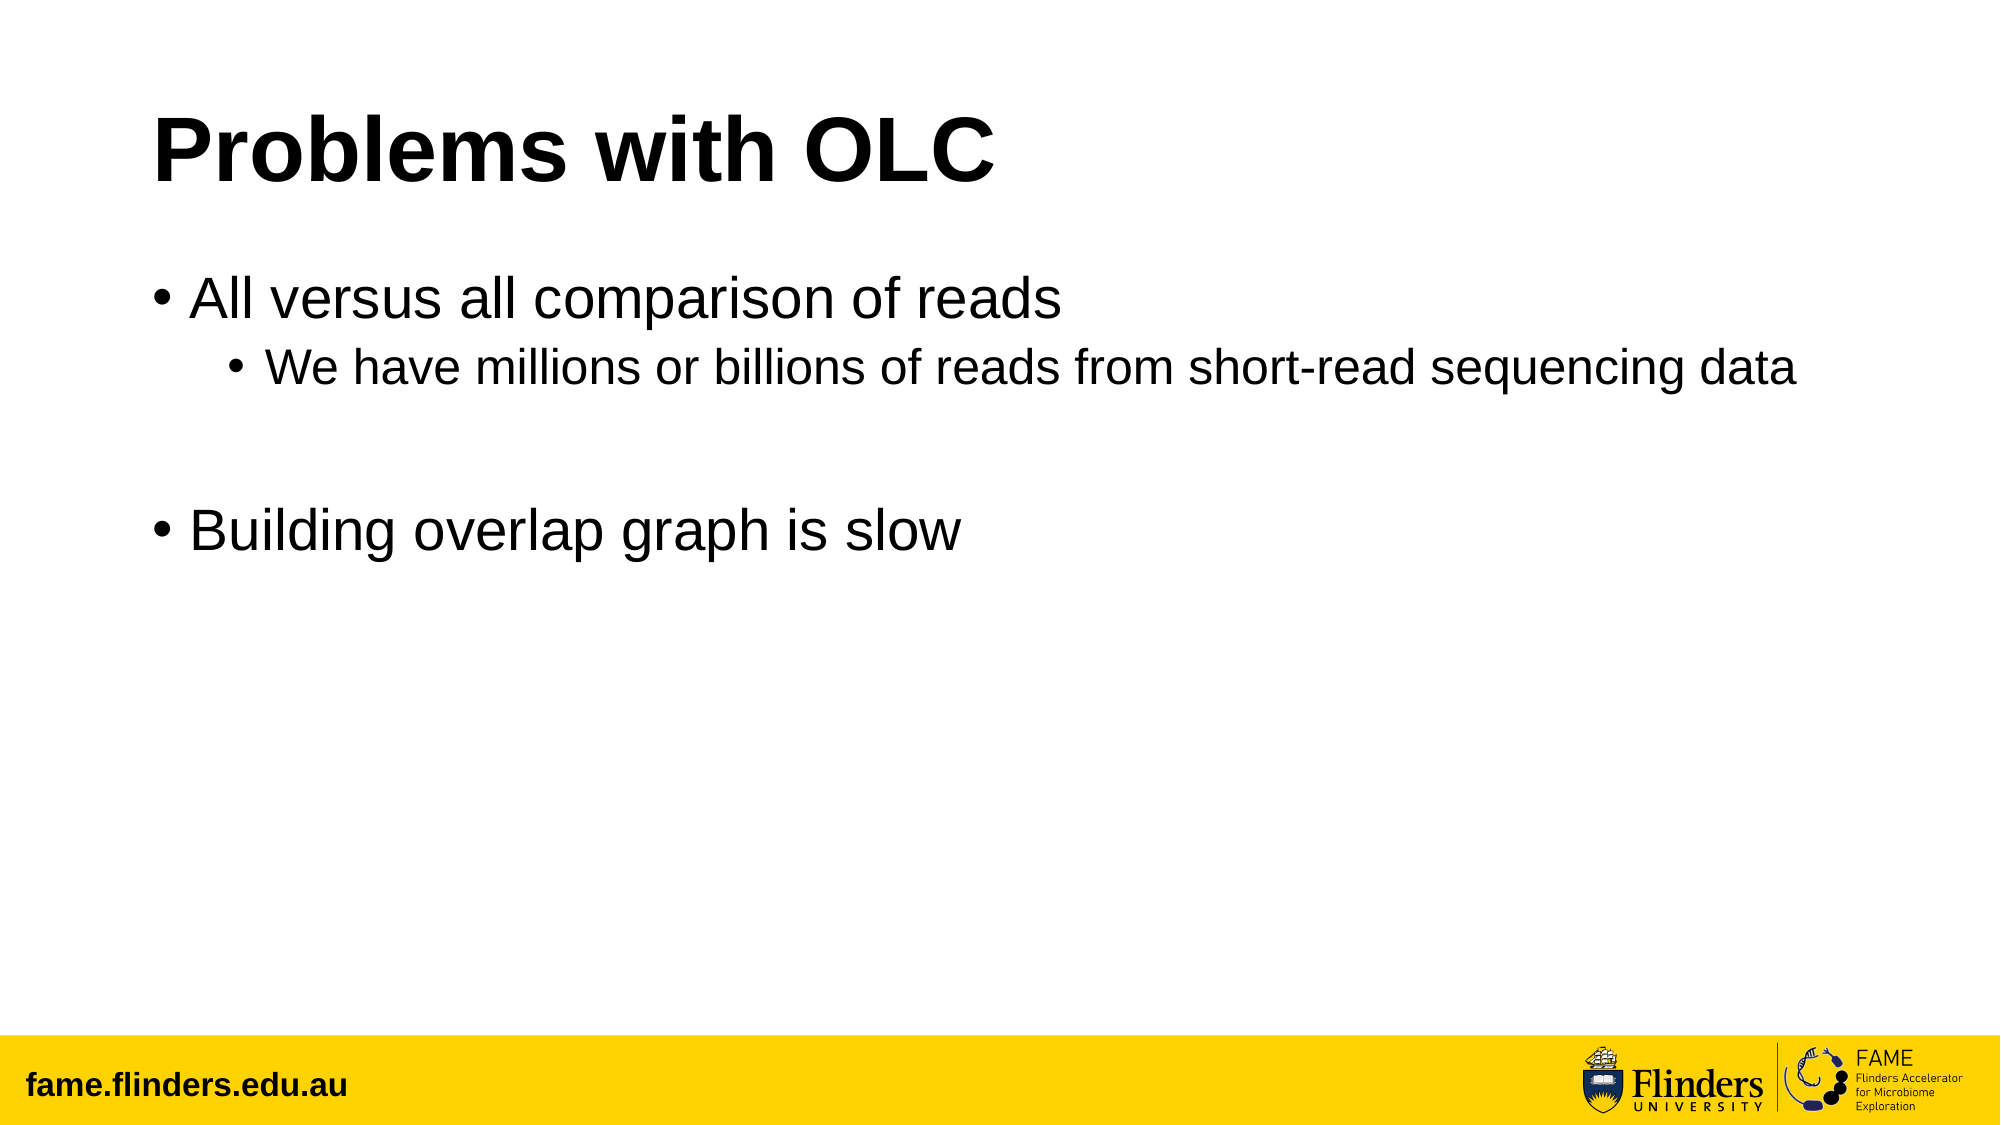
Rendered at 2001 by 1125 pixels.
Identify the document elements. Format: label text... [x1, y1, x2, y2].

title Problems with OLC [137, 82, 1863, 222]
picture [1570, 1038, 1966, 1122]
list All versus all comparison of reads We have millions or billions of reads from short-read sequencing data Building overlap graph is slow [137, 260, 1863, 1004]
